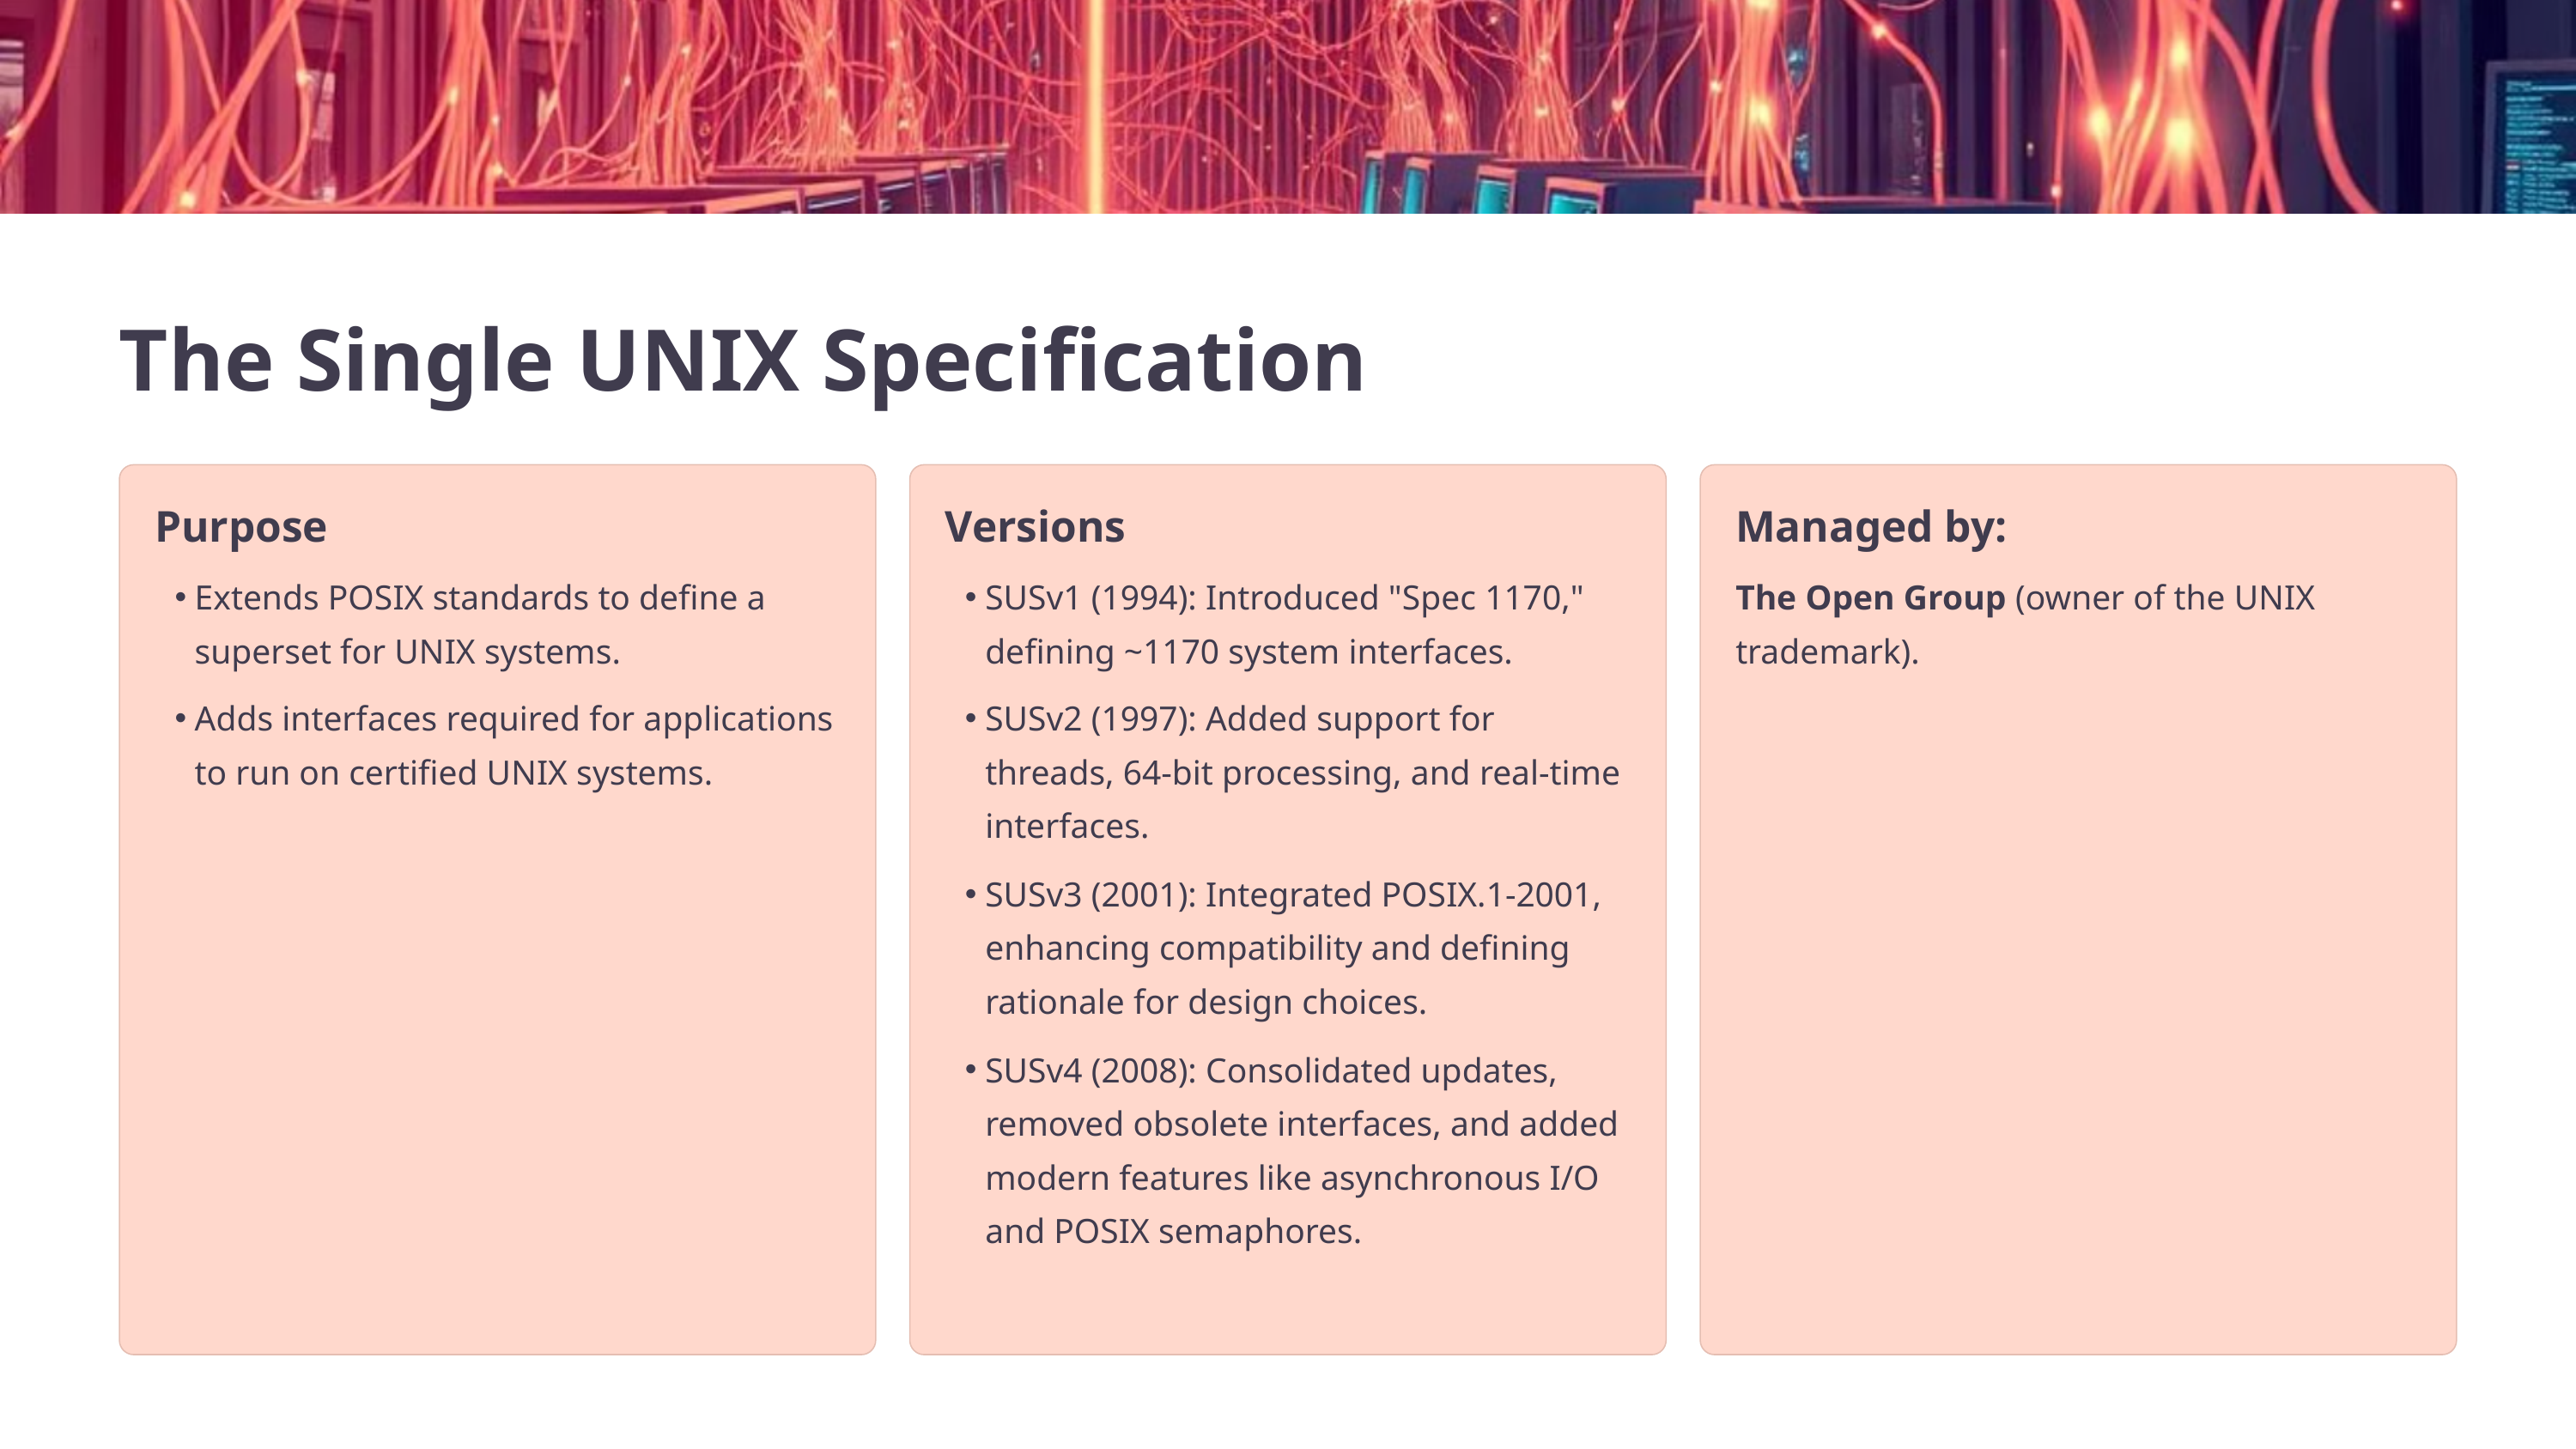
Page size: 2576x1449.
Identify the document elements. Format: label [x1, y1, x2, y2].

text_box [118, 464, 877, 1356]
text_box [1699, 464, 2458, 1356]
text_box [908, 464, 1668, 1356]
text_box [0, 0, 2576, 1449]
